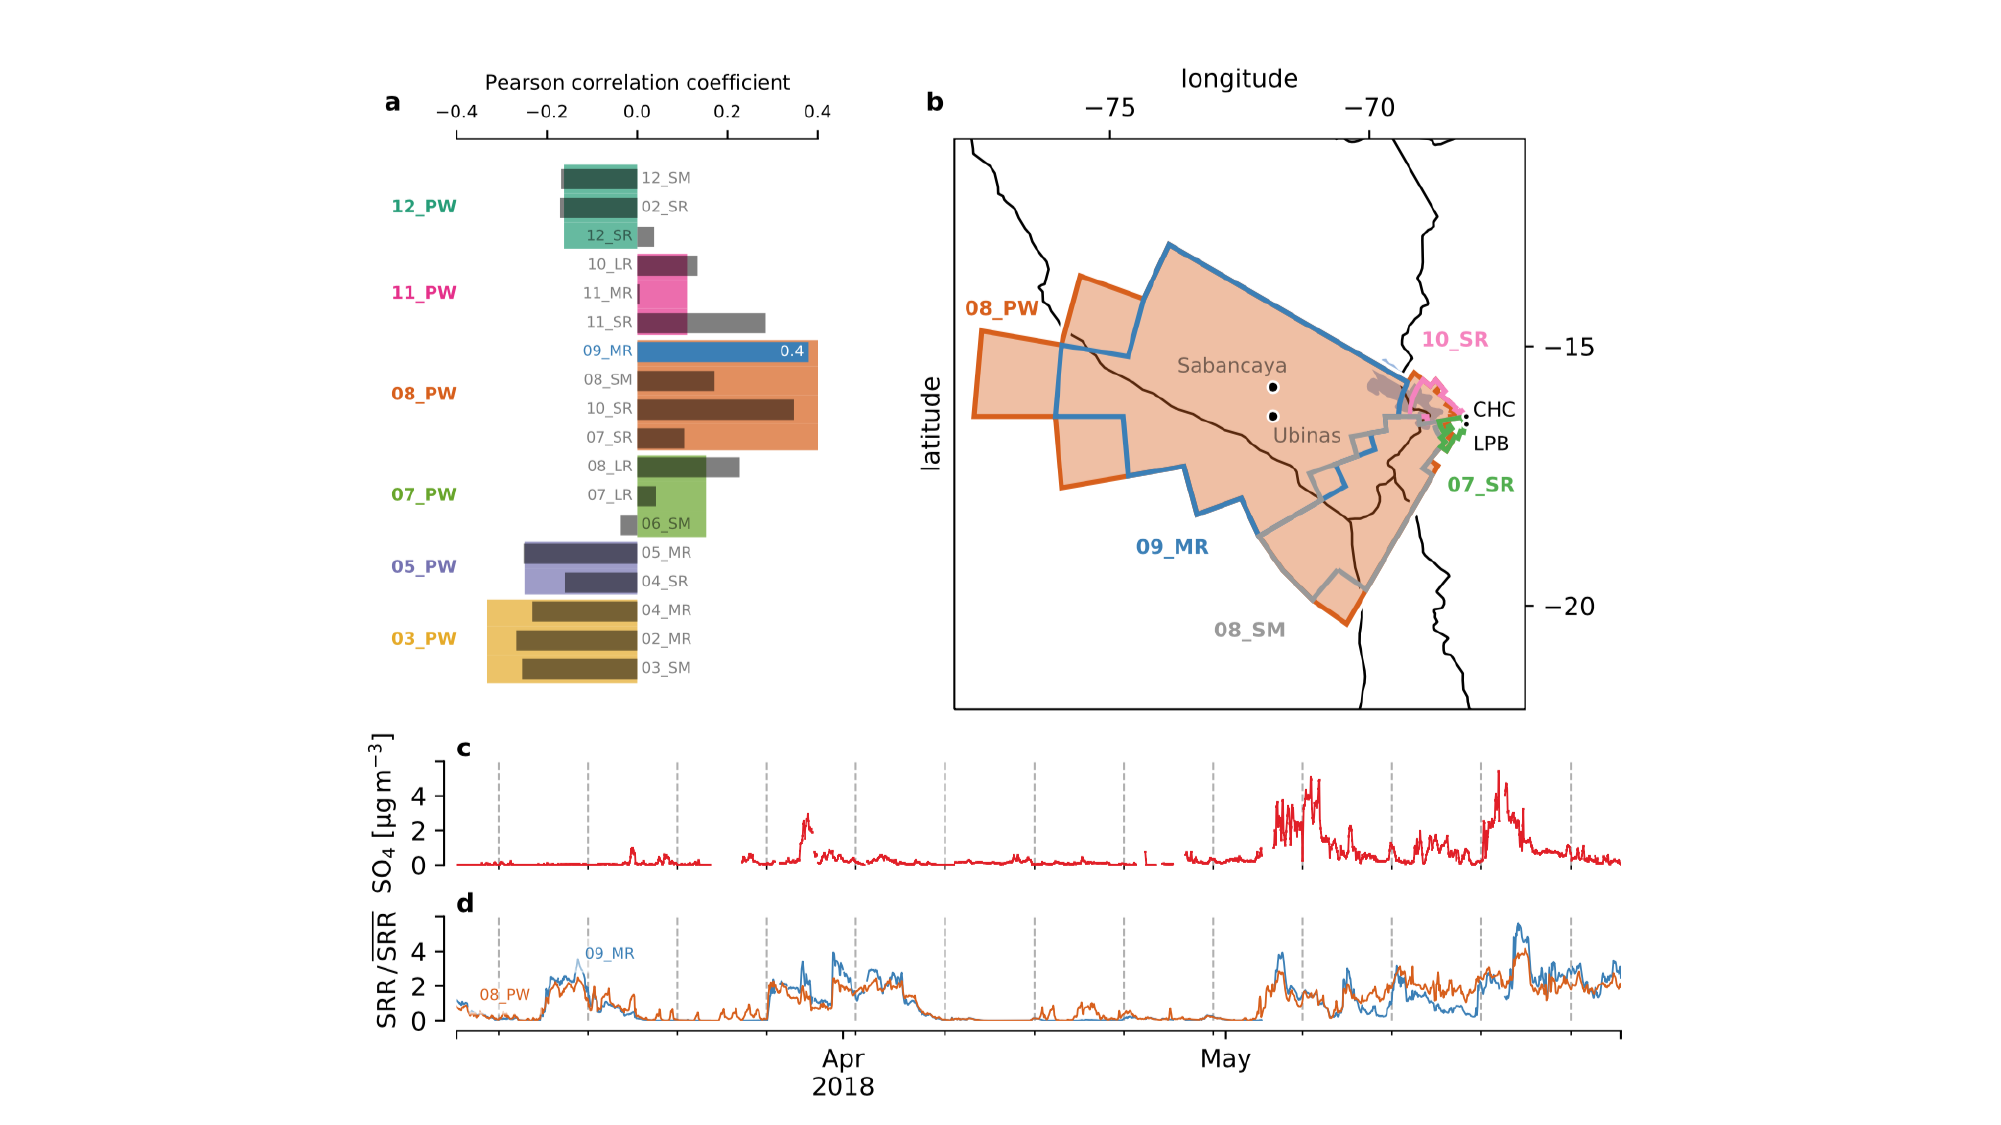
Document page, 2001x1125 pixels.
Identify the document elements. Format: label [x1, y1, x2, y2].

picture [294, 0, 1665, 1125]
